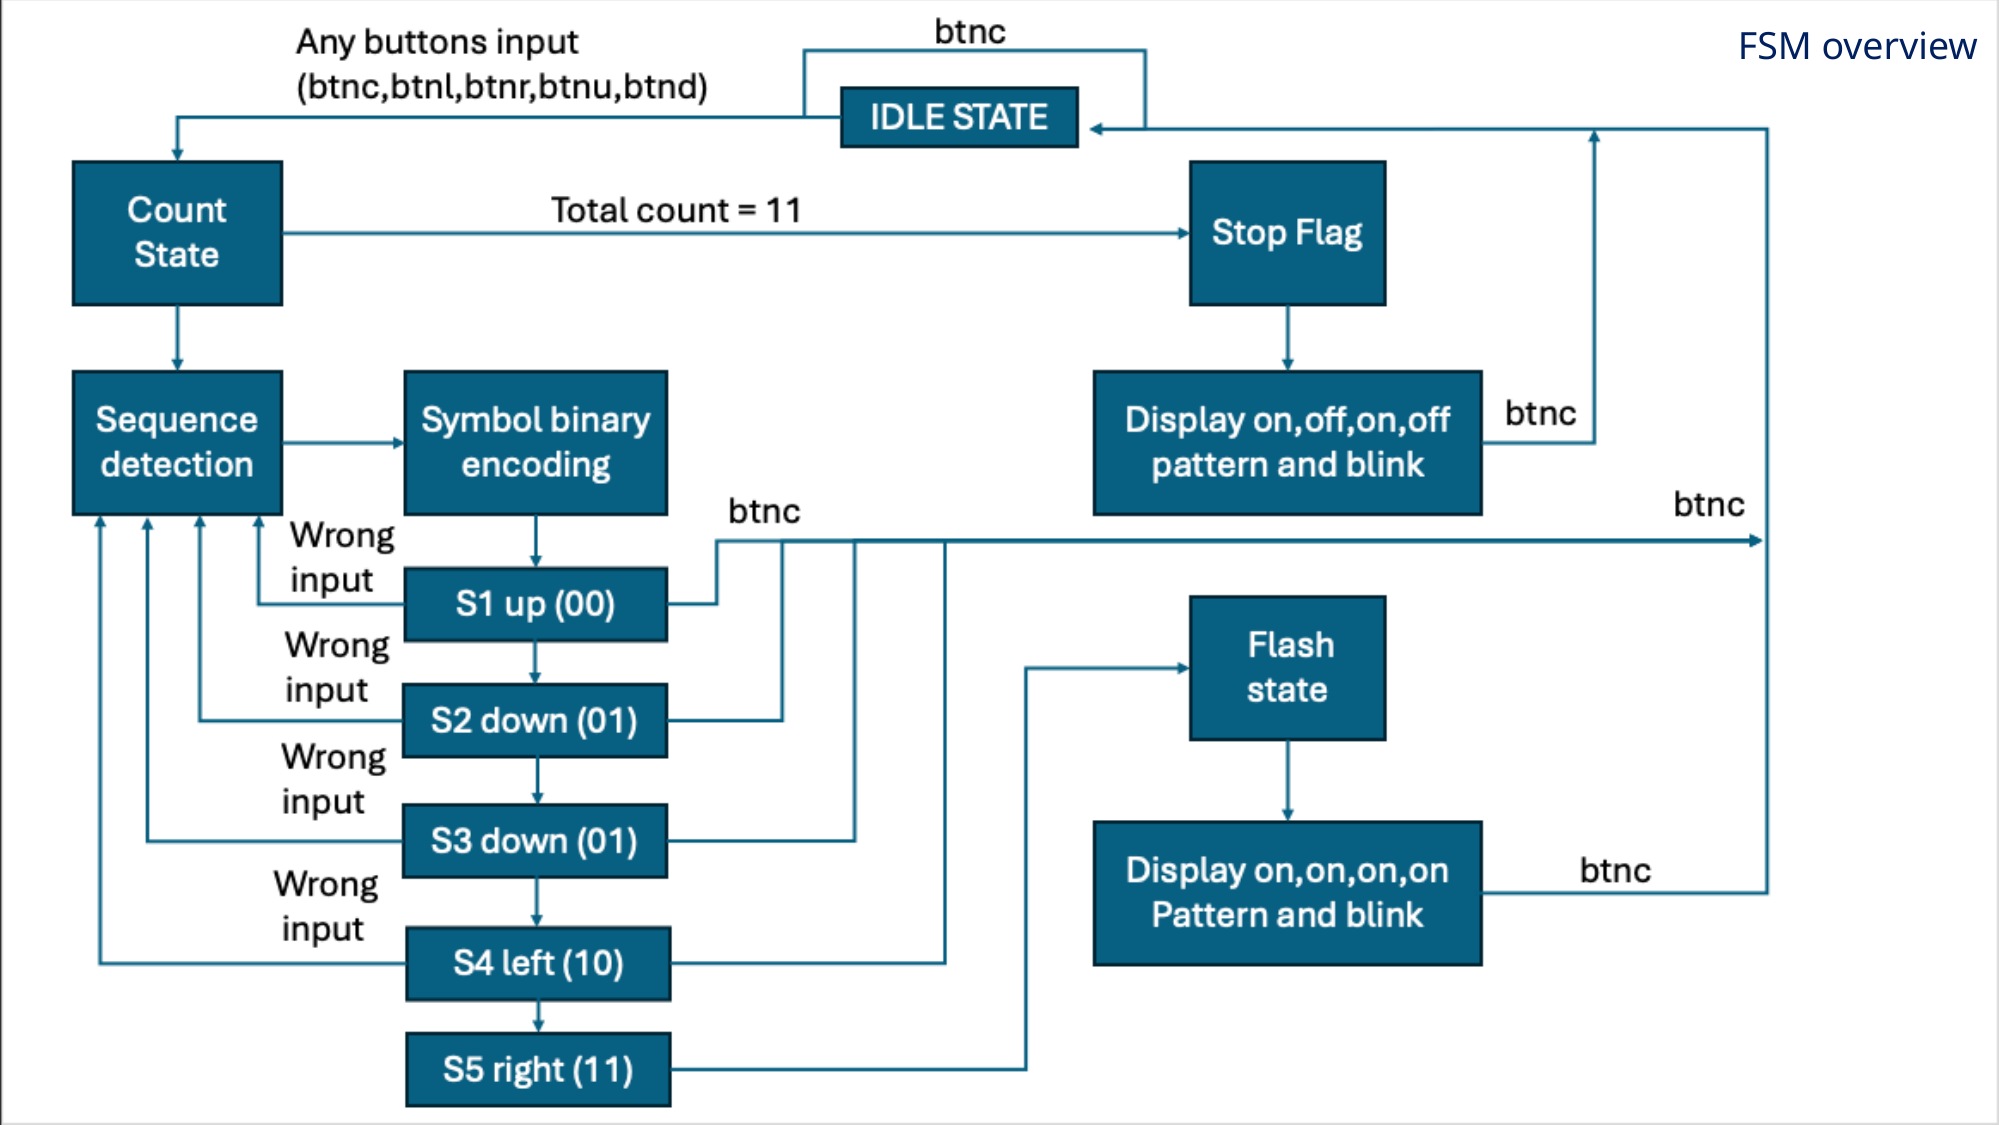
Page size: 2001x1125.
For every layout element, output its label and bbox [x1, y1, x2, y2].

list [0, 0, 1999, 1125]
